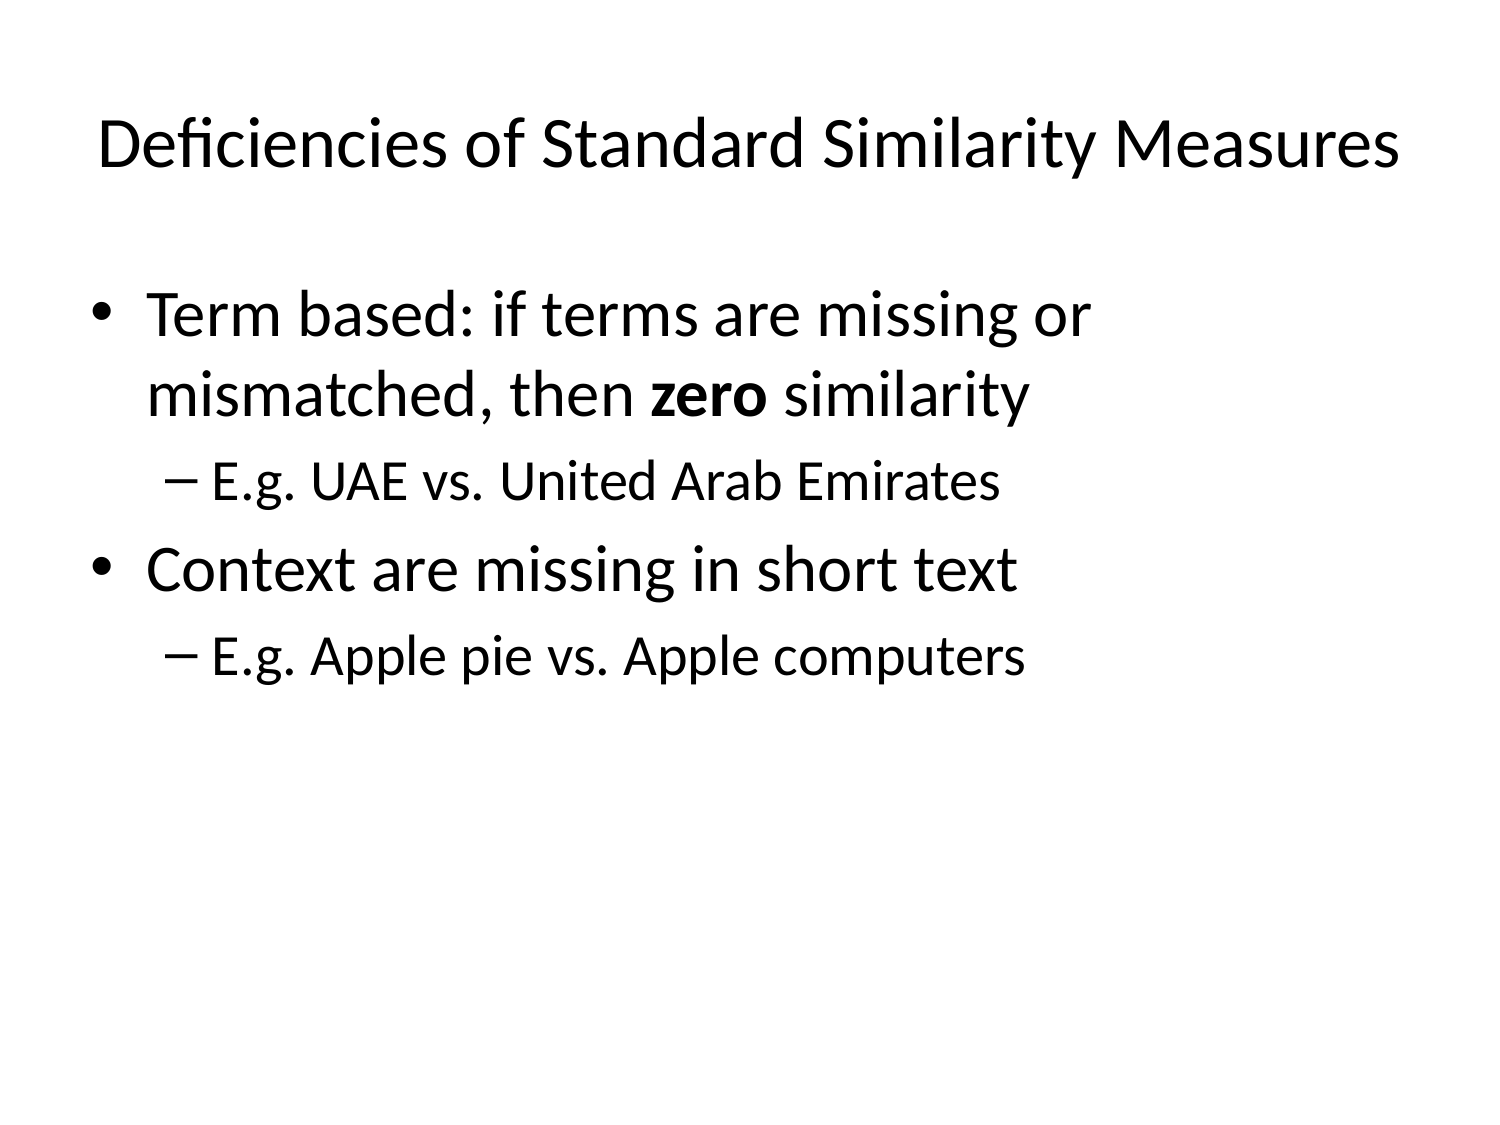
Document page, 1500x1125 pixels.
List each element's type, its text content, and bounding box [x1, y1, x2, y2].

list Term based: if terms are missing or mismatched, then zero similarity E.g. UAE vs. United Arab Emirates Context are missing in short text E.g. Apple pie vs. Apple computers [75, 262, 1425, 1005]
title Deficiencies of Standard Similarity Measures [75, 45, 1425, 233]
